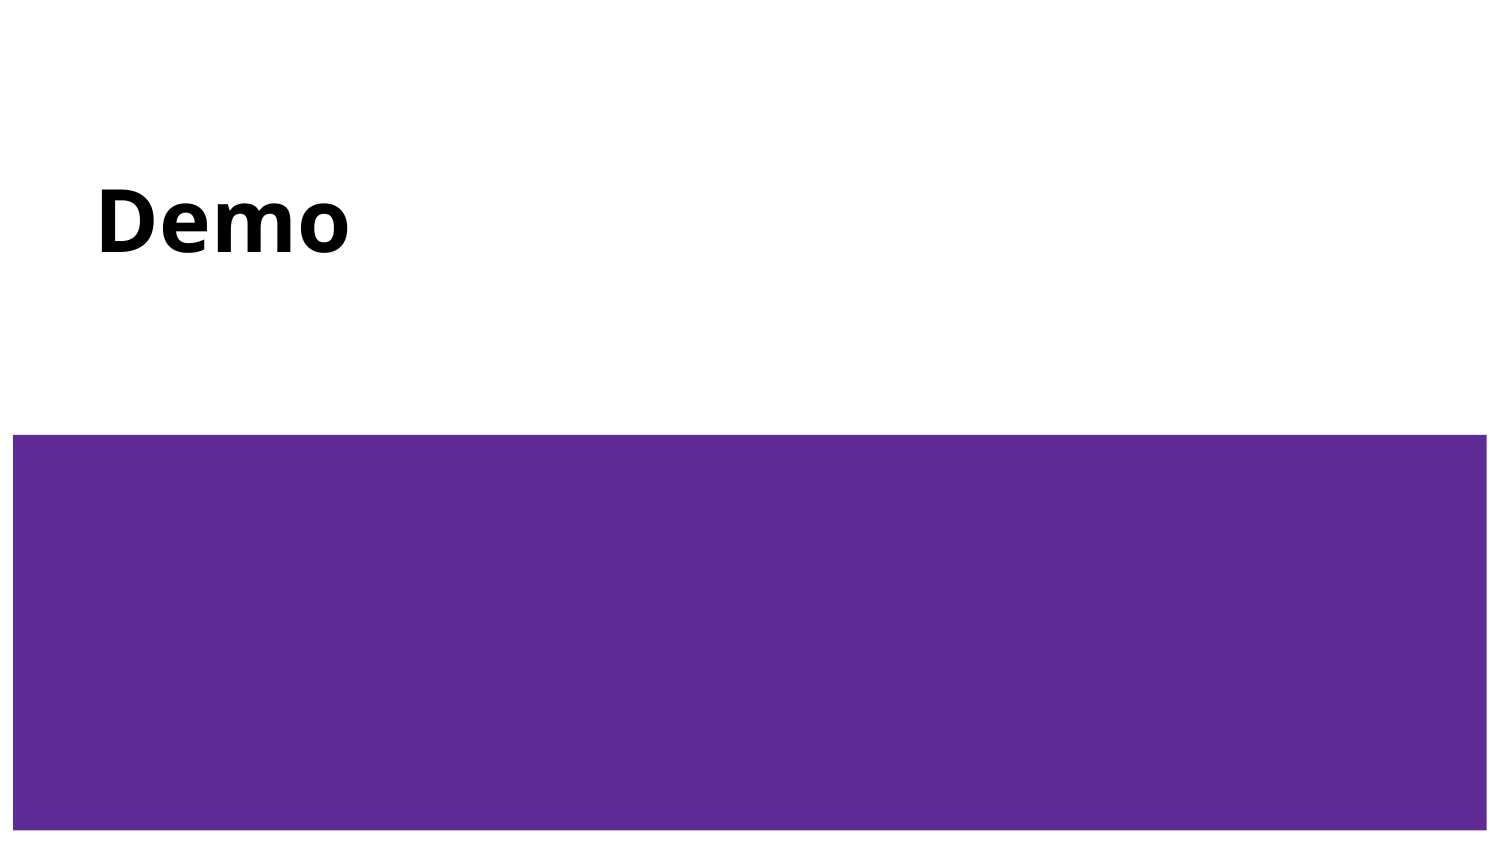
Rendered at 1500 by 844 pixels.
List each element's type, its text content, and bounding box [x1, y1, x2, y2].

title Demo [79, 43, 1423, 286]
